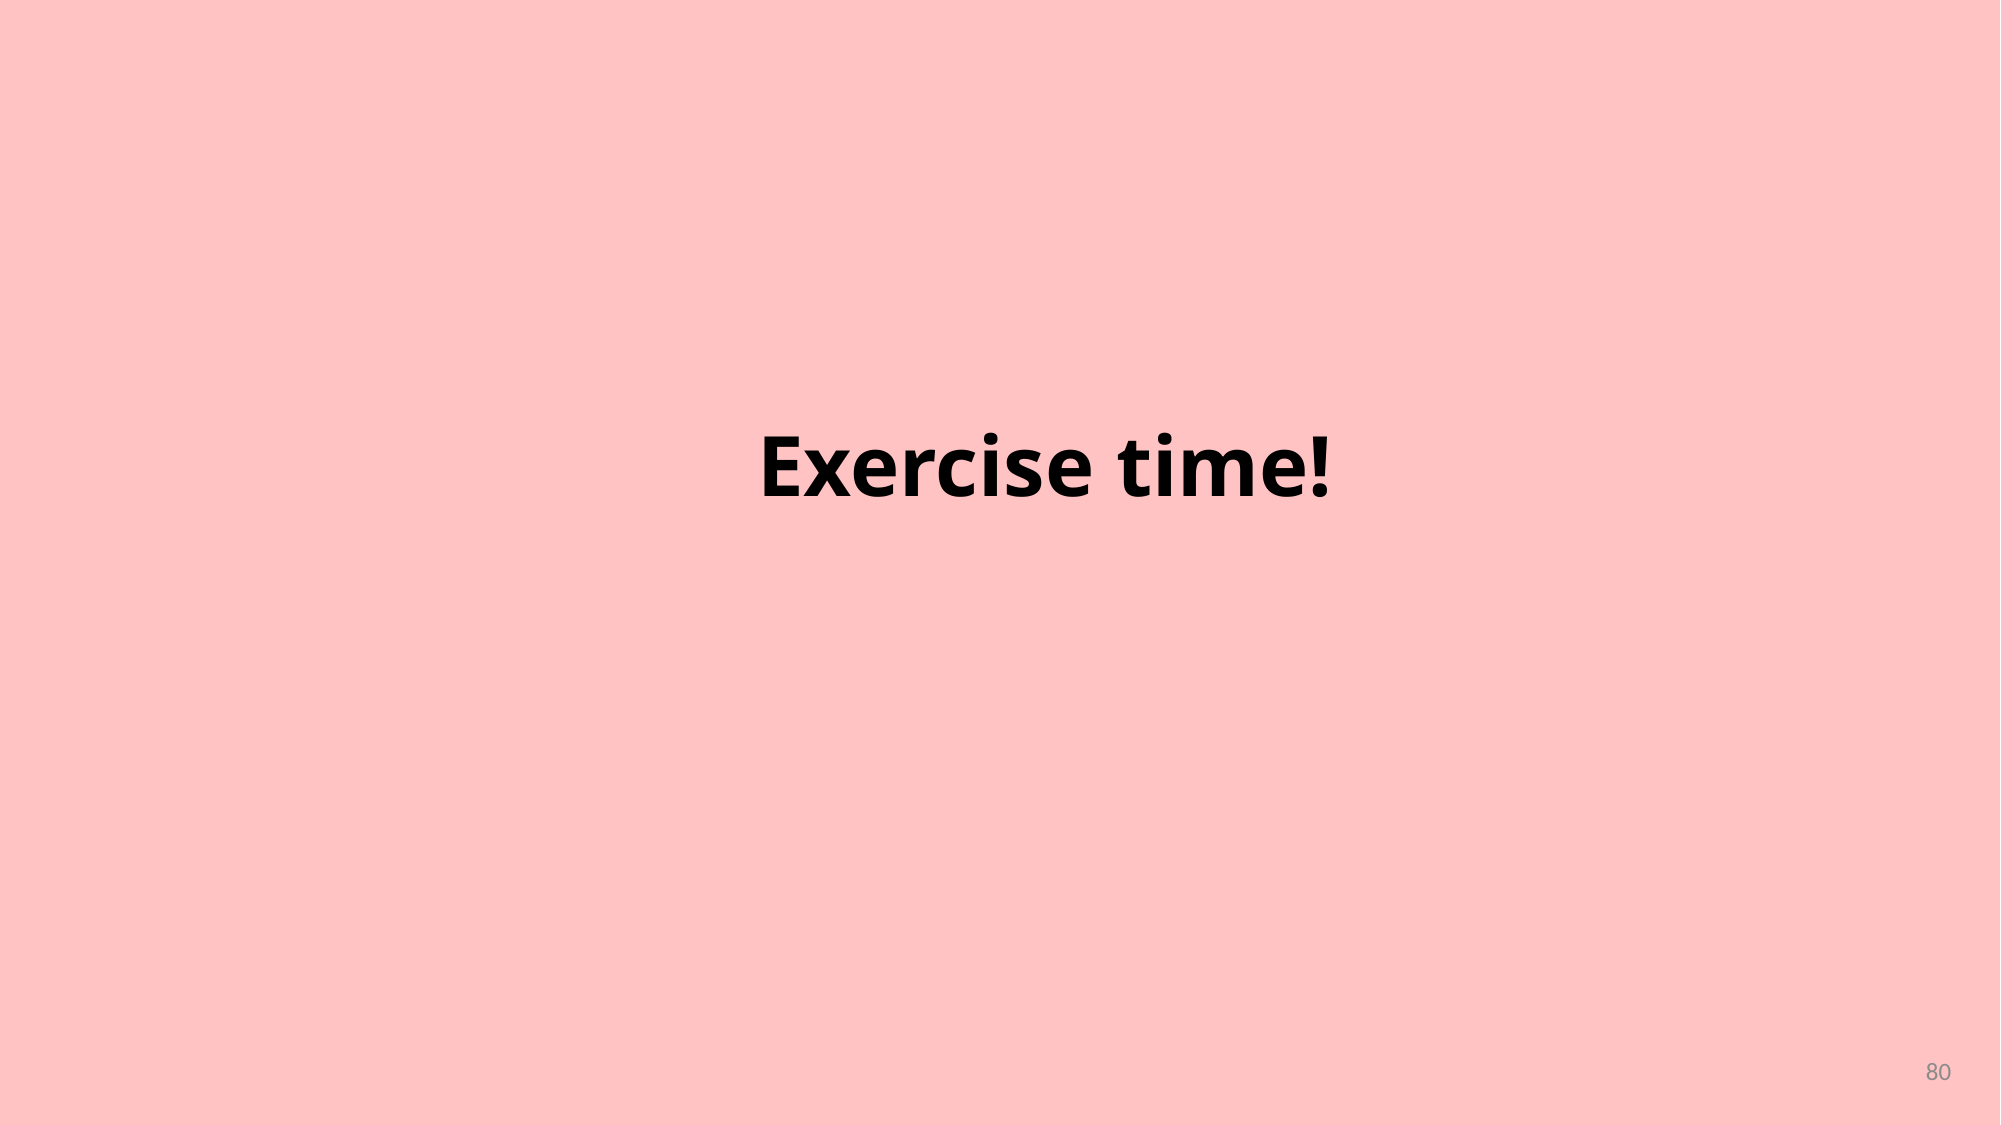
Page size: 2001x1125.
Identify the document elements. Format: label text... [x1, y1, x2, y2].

slide_number 80 [1883, 1040, 1967, 1101]
text_box Exercise time! [338, 355, 1752, 521]
